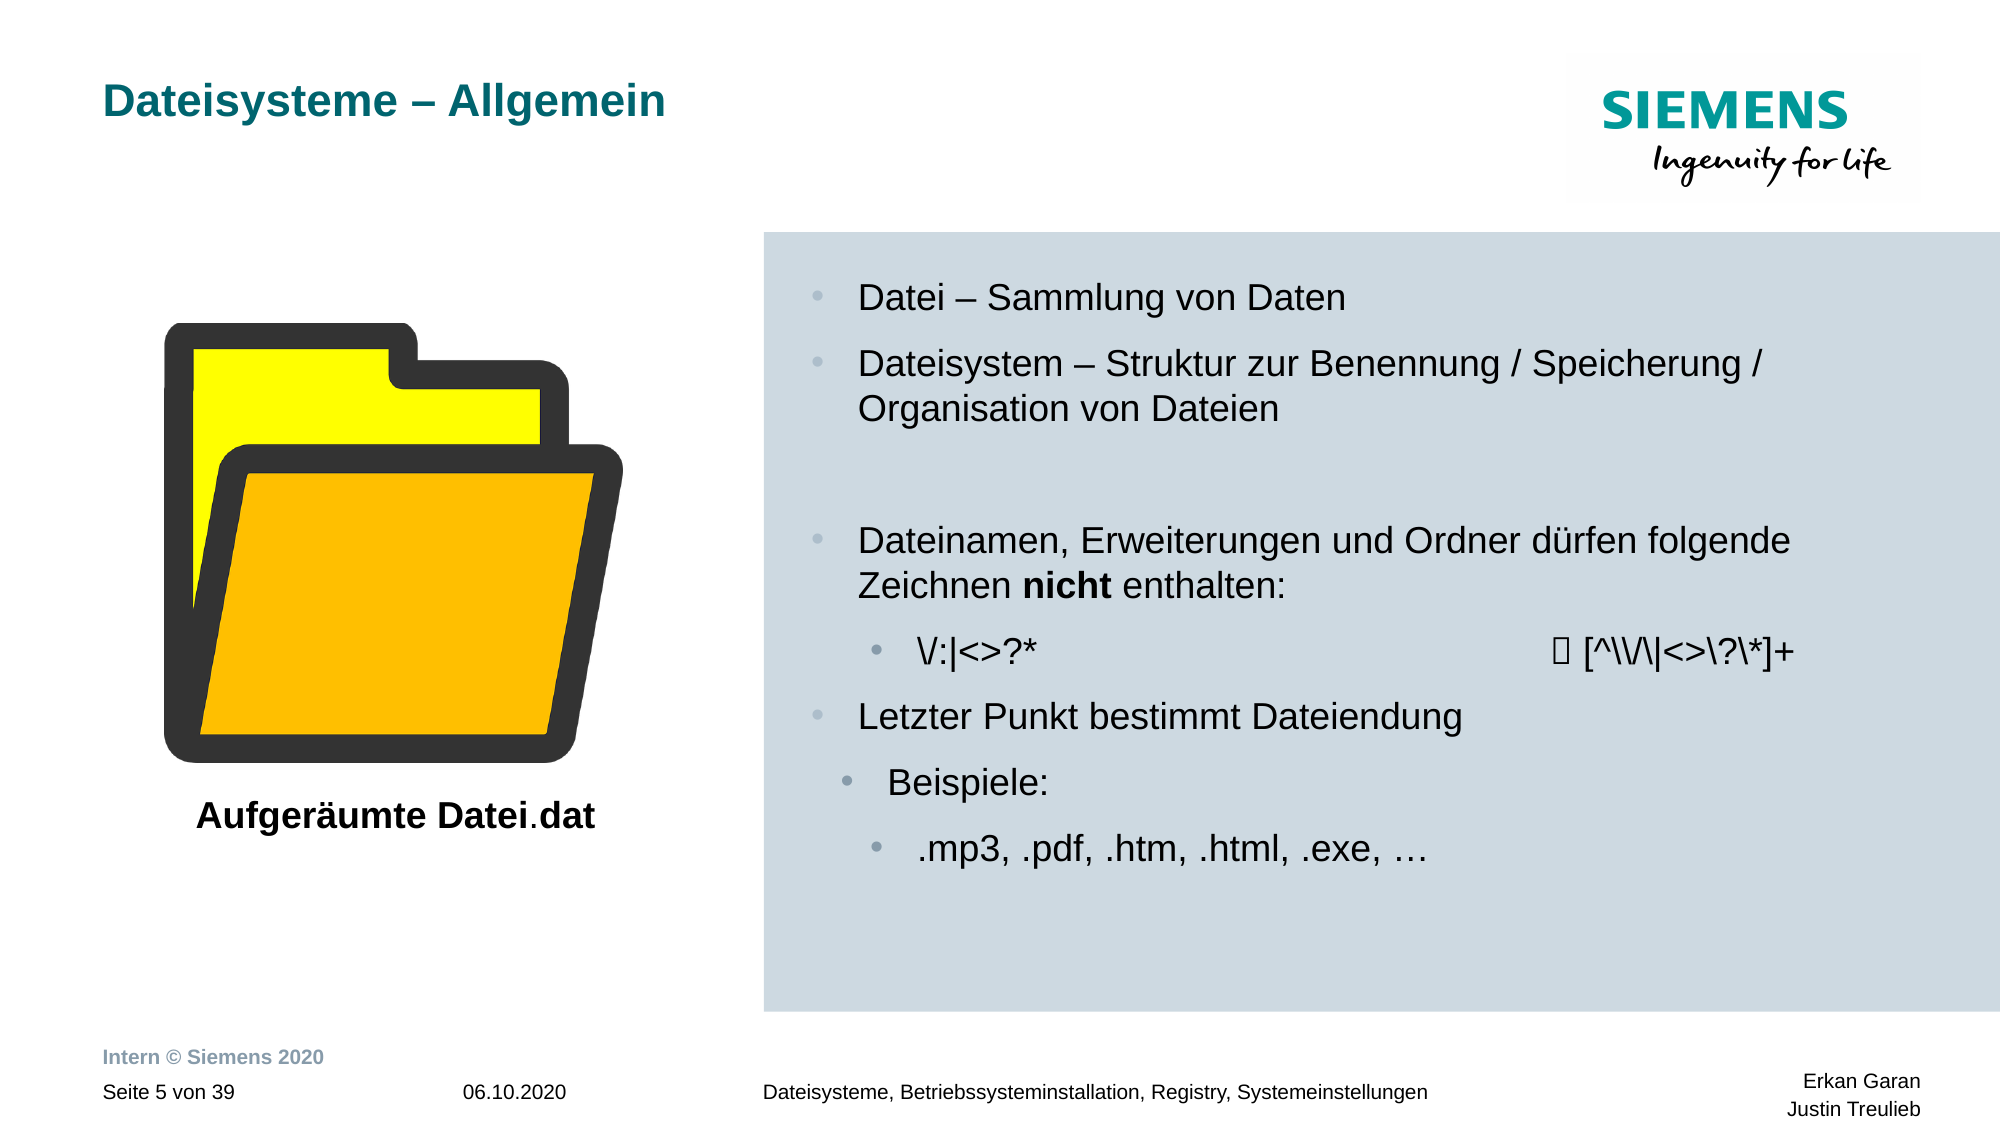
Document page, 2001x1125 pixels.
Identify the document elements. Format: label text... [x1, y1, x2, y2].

text_box Aufgeräumte Datei.dat [163, 778, 627, 846]
title Dateisysteme – Allgemein [0, 0, 2000, 233]
picture [163, 323, 628, 763]
list Datei – Sammlung von Daten Dateisystem – Struktur zur Benennung / Speicherung / Organisation von Dateien Dateinamen, Erweiterungen und Ordner dürfen folgende Zeichnen nicht enthalten: \/:|<>?*  [^\\/\|<>\?\*]+ Letzter Punkt bestimmt Dateiendung Beispiele: .mp3, .pdf, .htm, .html, .exe, … [763, 231, 2000, 1012]
